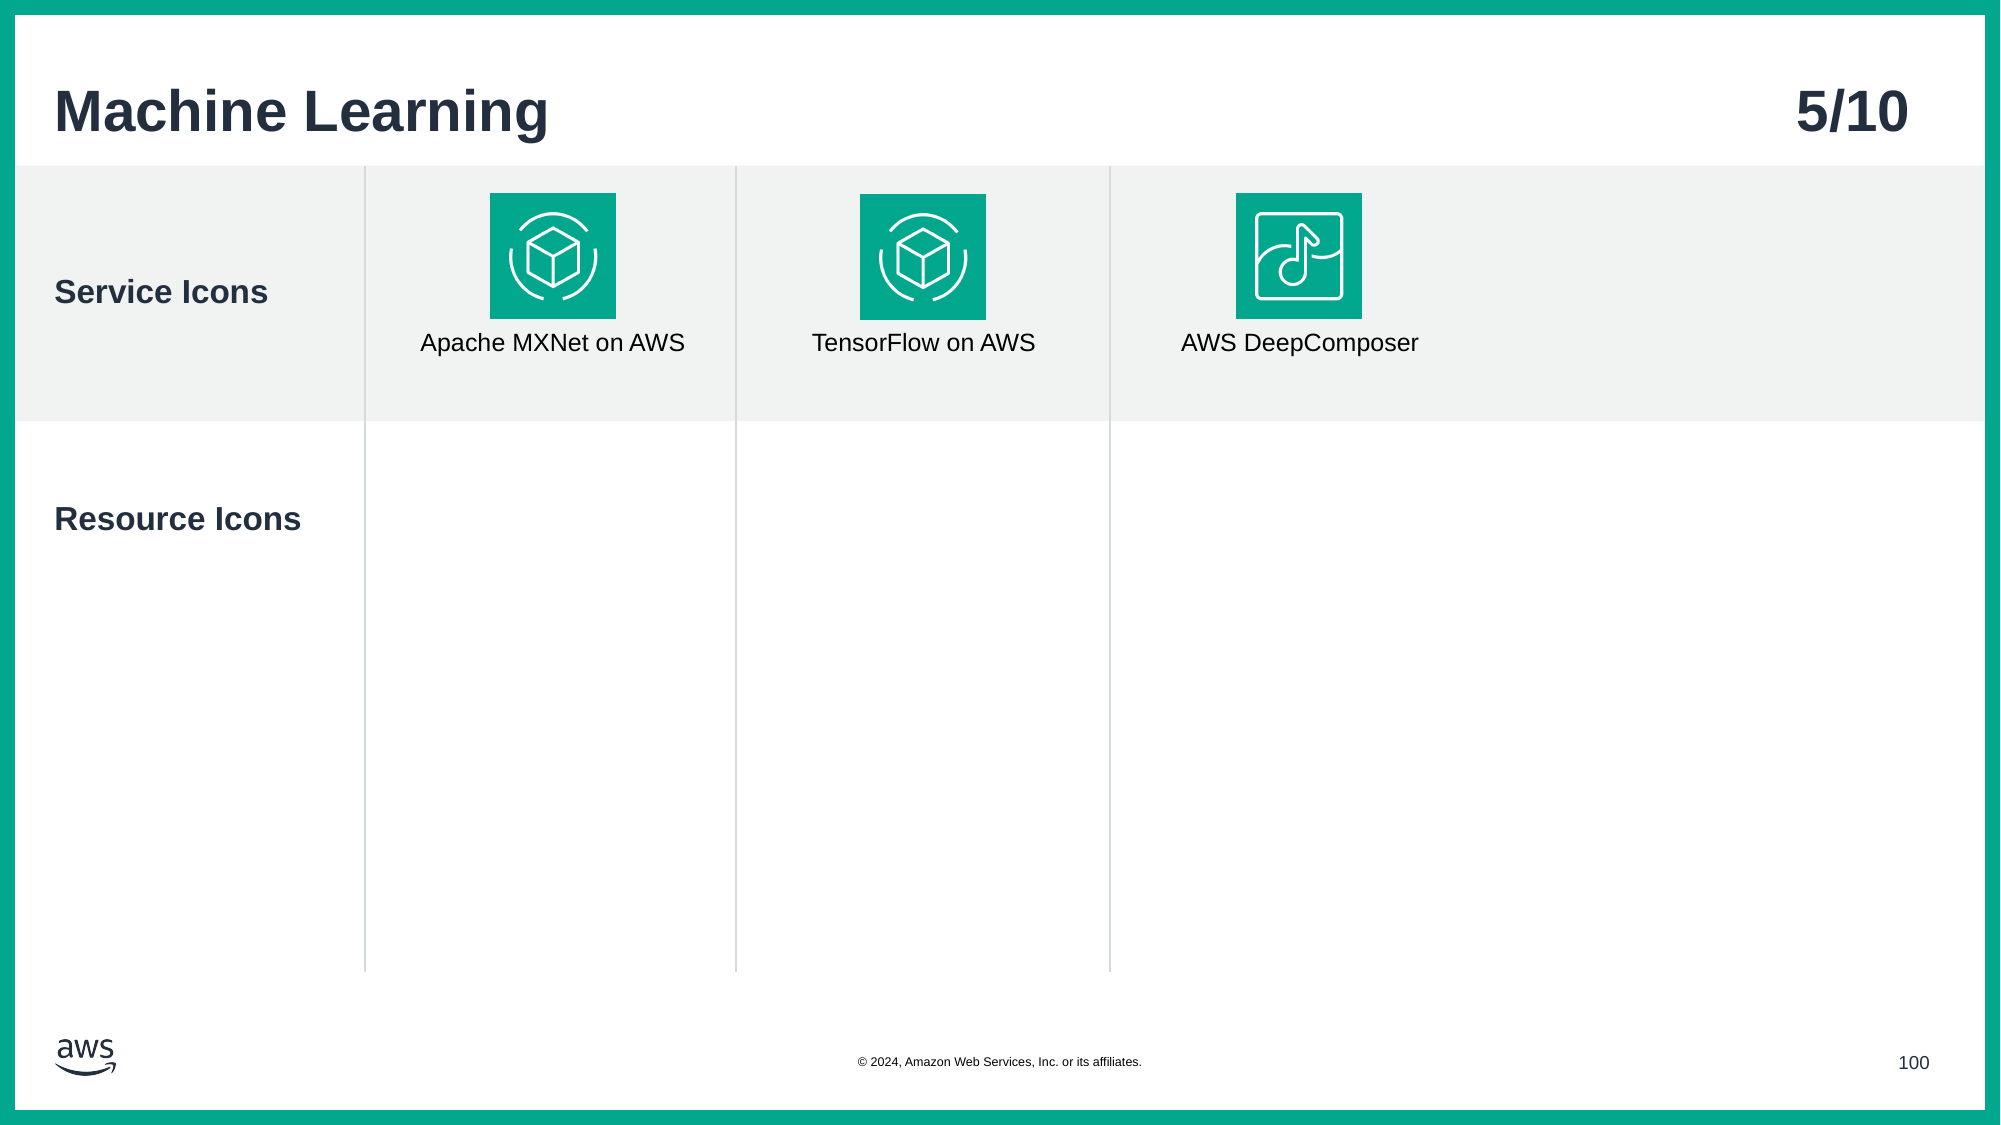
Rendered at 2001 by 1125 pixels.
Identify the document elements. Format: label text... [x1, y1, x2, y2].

picture [490, 193, 616, 319]
title Machine Learning 5/10 [39, 59, 1945, 166]
text_box AWS DeepComposer [1113, 319, 1488, 364]
picture [860, 194, 986, 320]
text_box Apache MXNet on AWS [369, 319, 735, 364]
picture [1236, 193, 1362, 319]
slide_number 100 [1494, 1031, 1945, 1092]
footer © 2024, Amazon Web Services, Inc. or its affiliates. [662, 1031, 1338, 1092]
picture [55, 1039, 116, 1076]
text_box TensorFlow on AWS [736, 319, 1109, 364]
